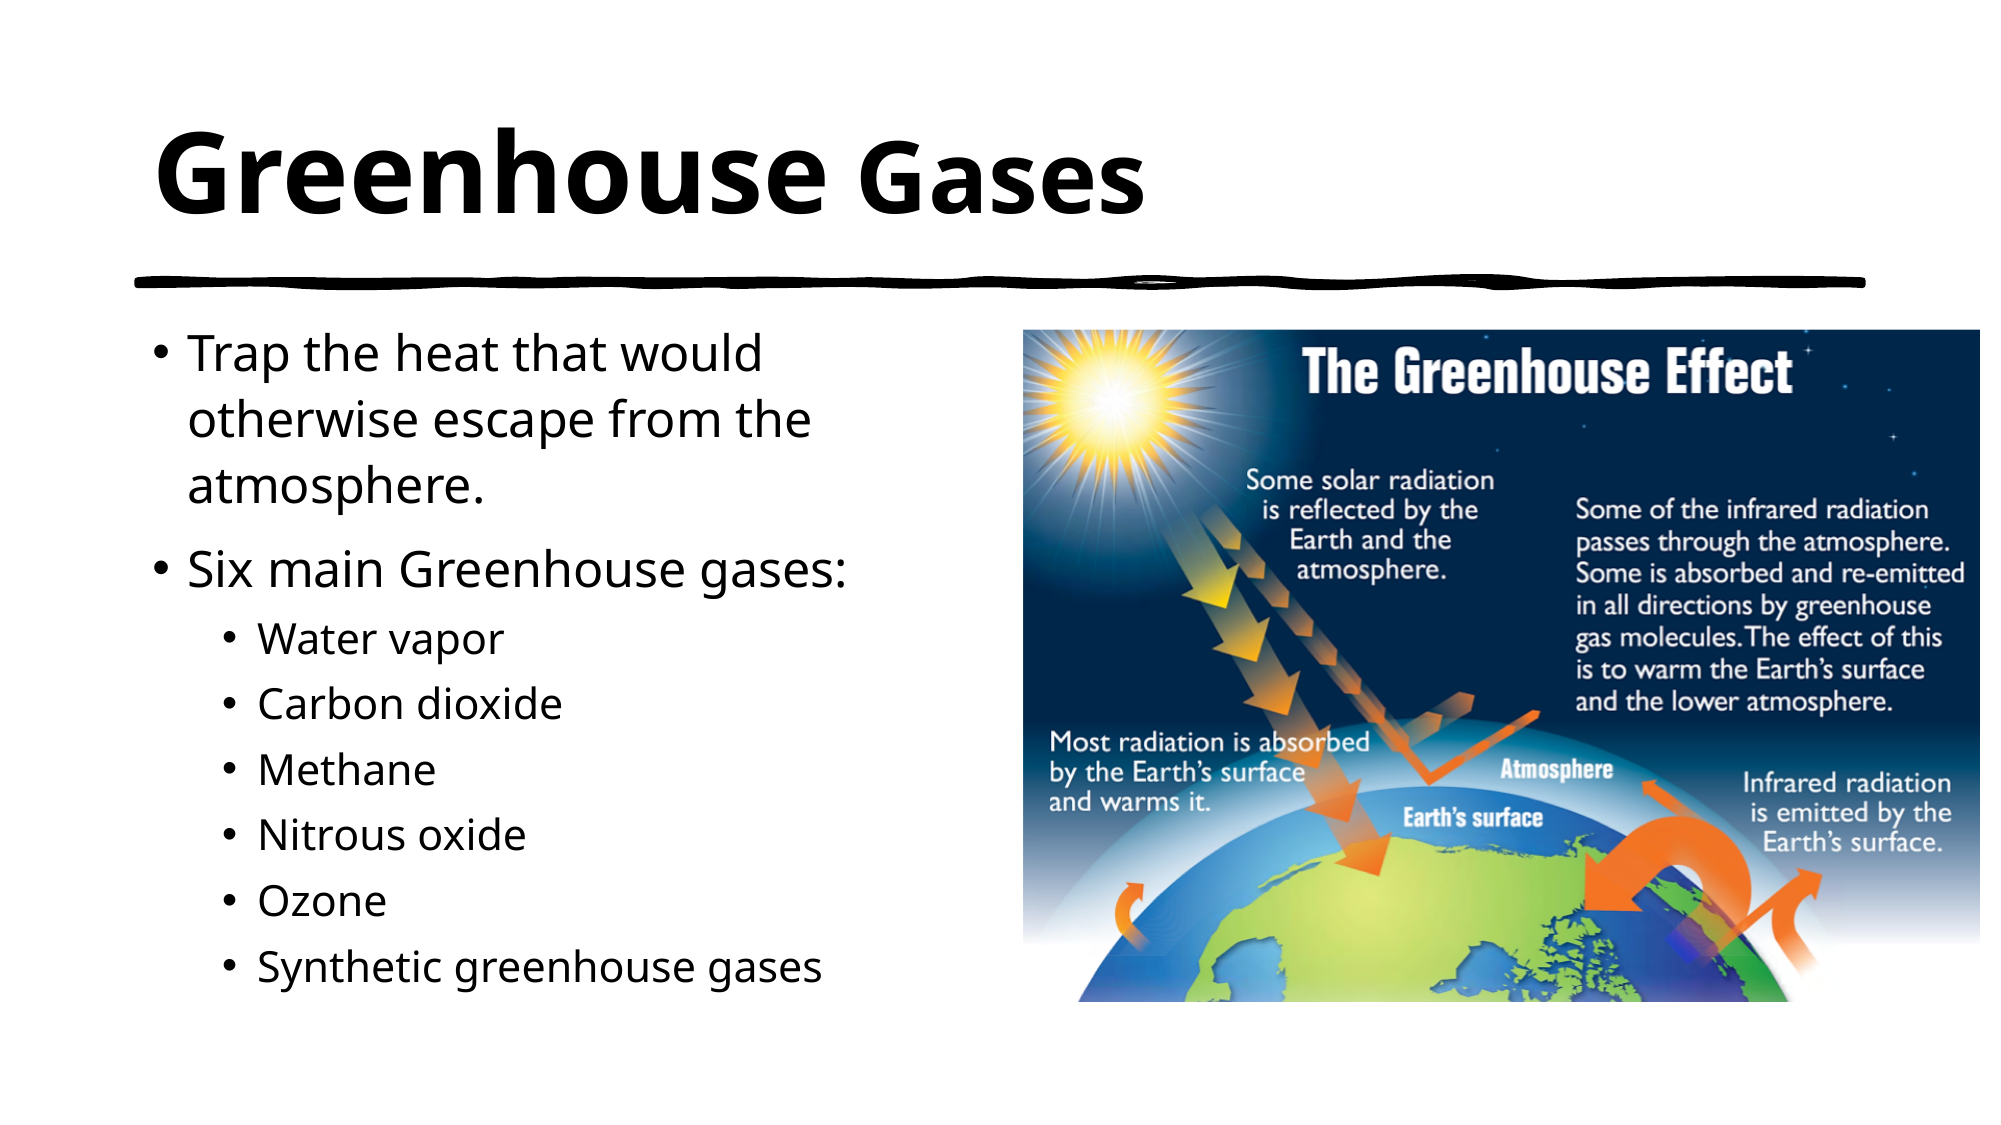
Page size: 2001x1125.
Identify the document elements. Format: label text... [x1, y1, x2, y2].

title Greenhouse Gases [137, 59, 1863, 278]
list Trap the heat that would otherwise escape from the atmosphere. Six main Greenhouse gases: Water vapor Carbon dioxide Methane Nitrous oxide Ozone Synthetic greenhouse gases [137, 307, 911, 1014]
picture [1023, 329, 1980, 1002]
picture [1277, 358, 1281, 369]
